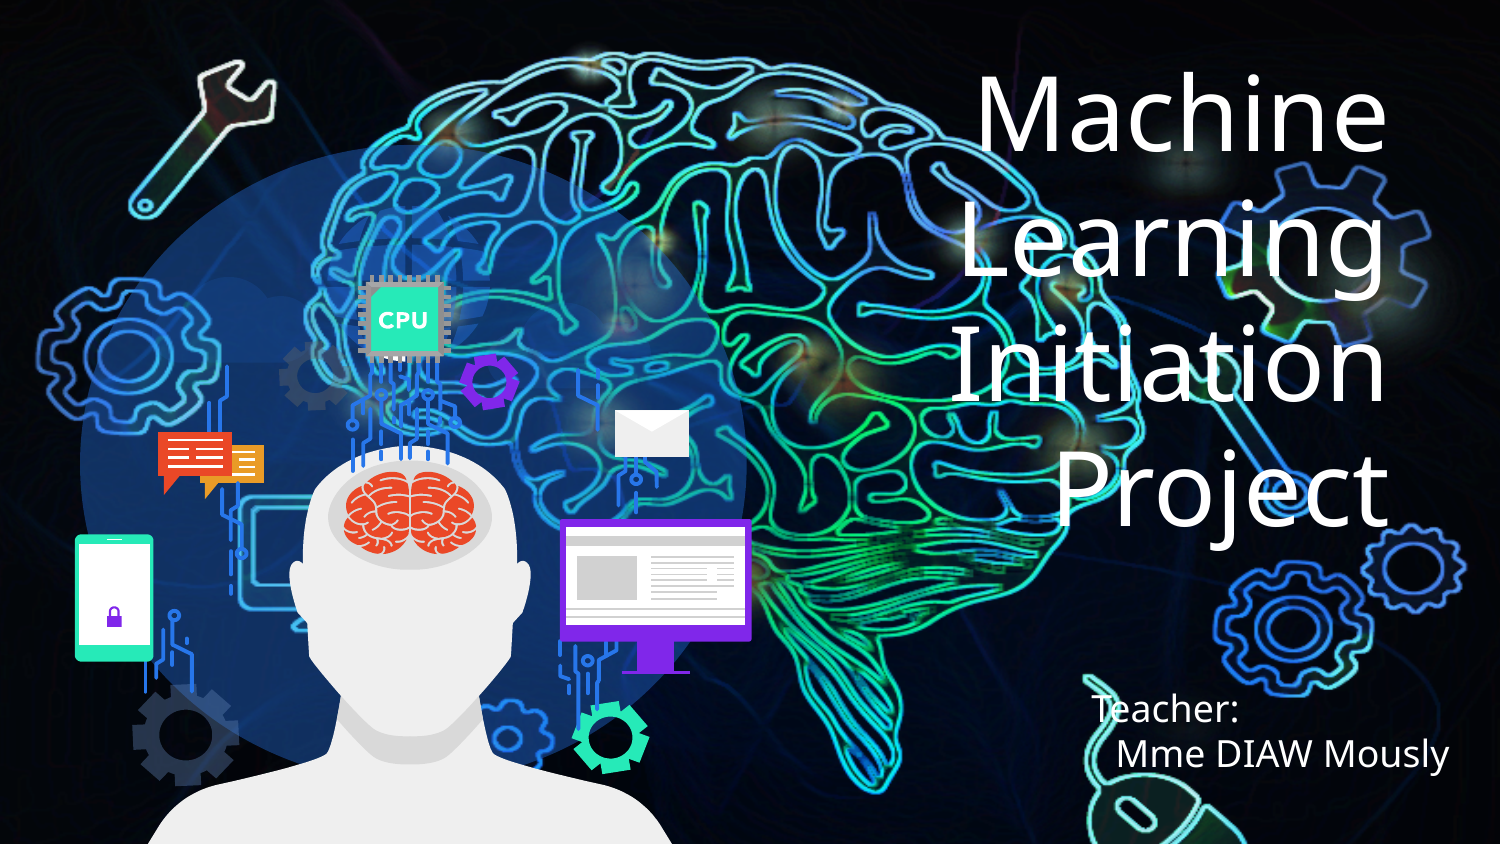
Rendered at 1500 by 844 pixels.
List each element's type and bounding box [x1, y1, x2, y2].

picture [0, 0, 1500, 844]
text_box [74, 144, 752, 844]
